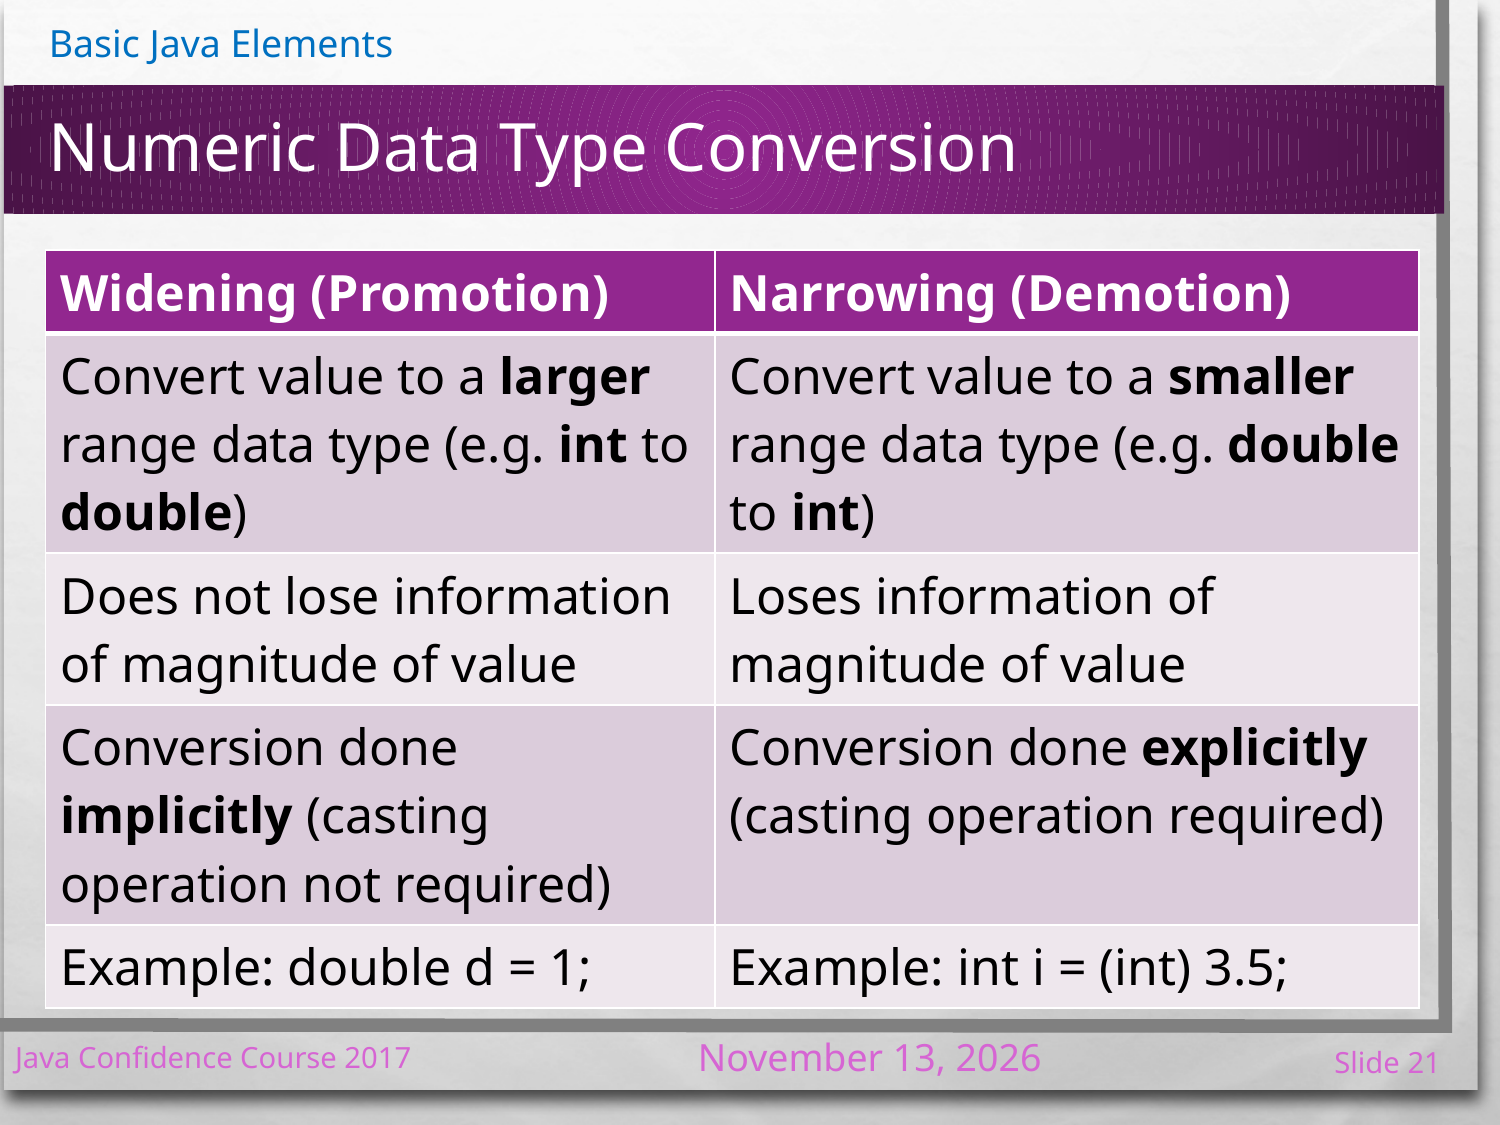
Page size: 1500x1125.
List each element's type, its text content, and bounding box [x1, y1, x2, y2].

table_cell Conversion done implicitly (casting operation not required) [46, 706, 714, 924]
table_cell Example: double d = 1; [46, 926, 714, 1007]
slide_number Slide 21 [1108, 1029, 1456, 1100]
table_header Narrowing (Demotion) [716, 251, 1418, 331]
table_header Widening (Promotion) [46, 251, 714, 331]
table_cell Convert value to a larger range data type (e.g. int to double) [46, 336, 714, 552]
footer Java Confidence Course 2017 [0, 1027, 634, 1090]
table_cell Conversion done explicitly (casting operation required) [716, 706, 1418, 924]
table_cell Convert value to a smaller range data type (e.g. double to int) [716, 336, 1418, 552]
title Numeric Data Type Conversion [3, 87, 1445, 214]
table_cell Does not lose information of magnitude of value [46, 554, 714, 704]
table_cell Example: int i = (int) 3.5; [716, 926, 1418, 1007]
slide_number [633, 1027, 1106, 1092]
table_cell Loses information of magnitude of value [716, 554, 1418, 704]
